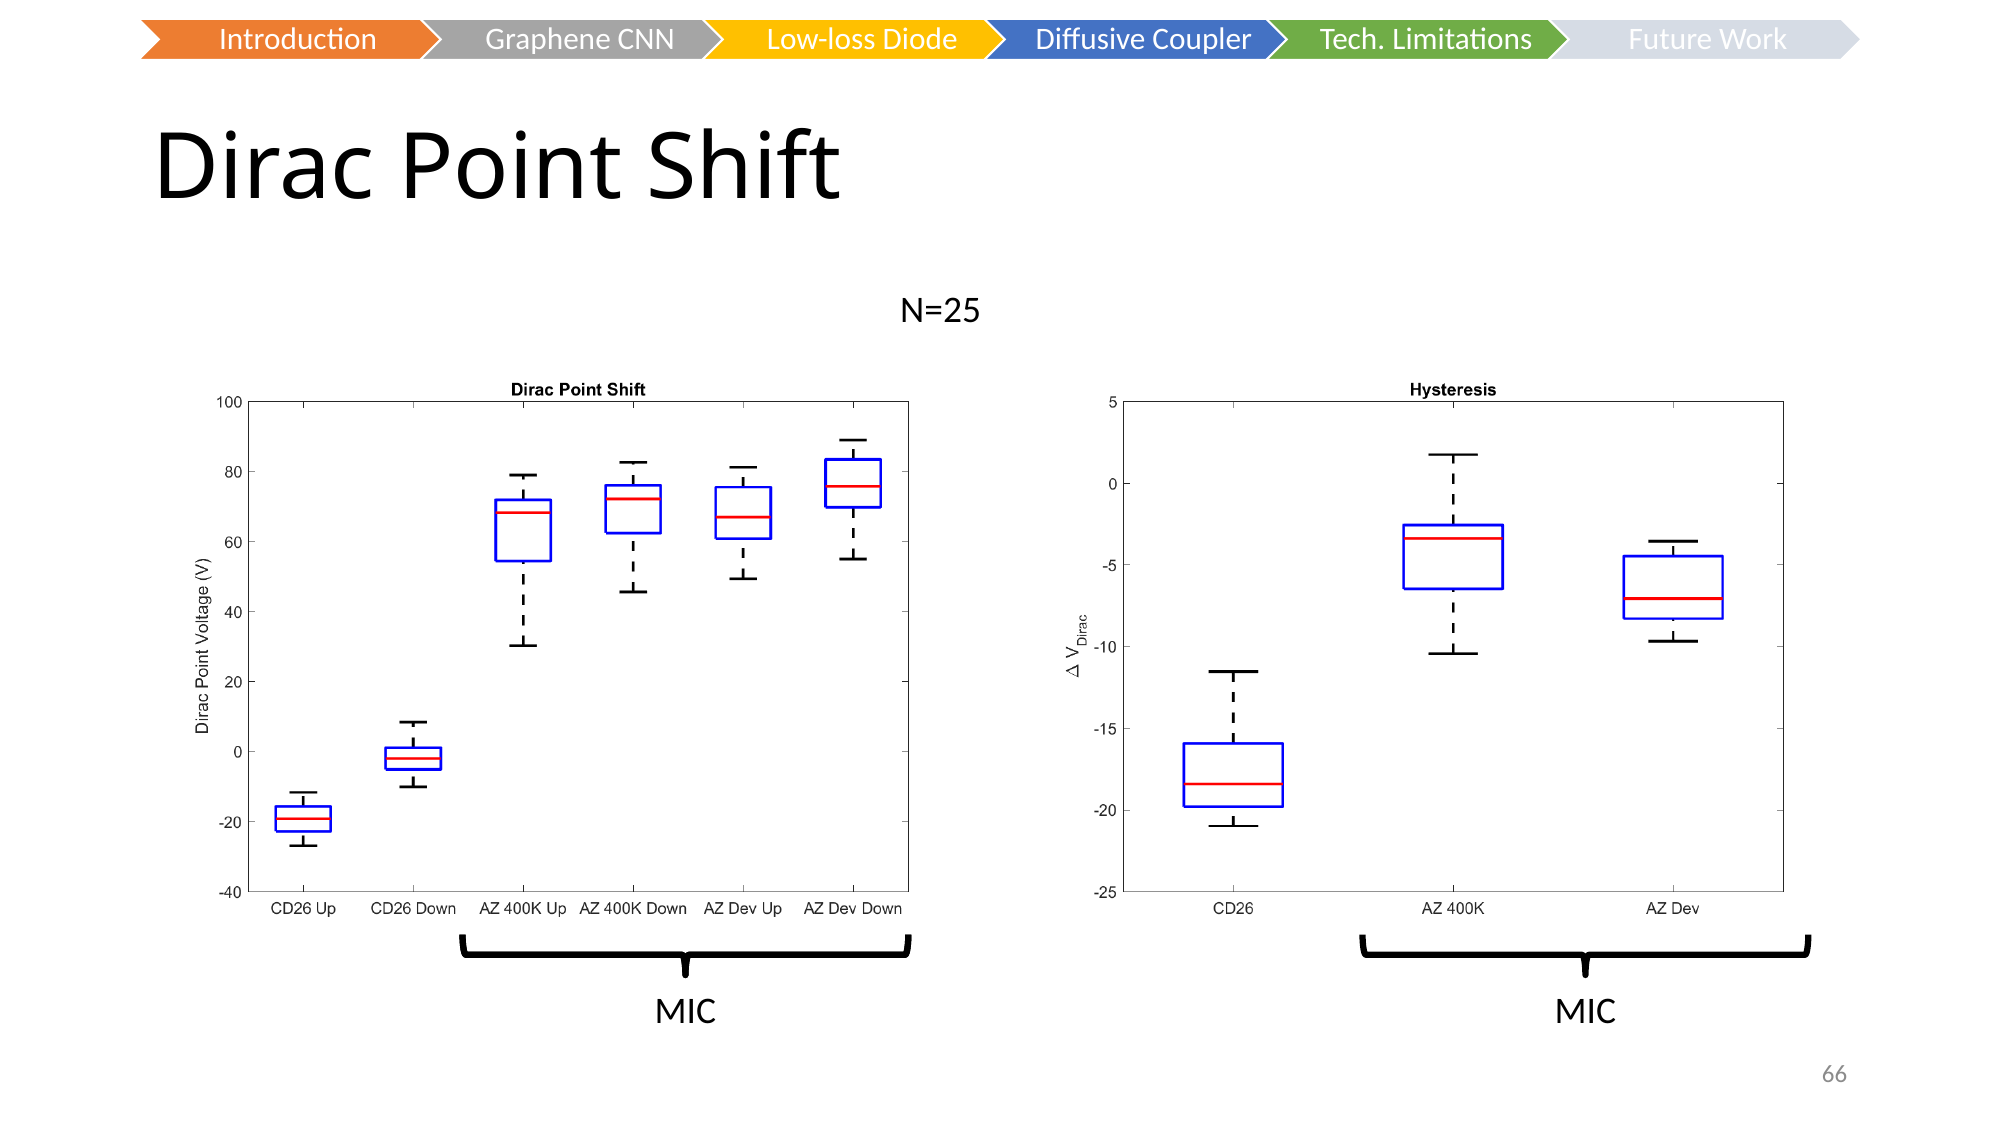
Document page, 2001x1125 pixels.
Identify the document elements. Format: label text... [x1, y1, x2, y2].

title Dirac Point Shift [137, 60, 1863, 278]
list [137, 356, 988, 957]
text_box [137, 18, 1863, 60]
text_box [683, 957, 688, 976]
text_box N=25 [885, 277, 1036, 337]
slide_number 66 [1412, 1042, 1863, 1103]
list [1012, 356, 1863, 957]
text_box MIC [1524, 978, 1647, 1039]
text_box MIC [624, 978, 747, 1039]
text_box [1583, 957, 1588, 976]
